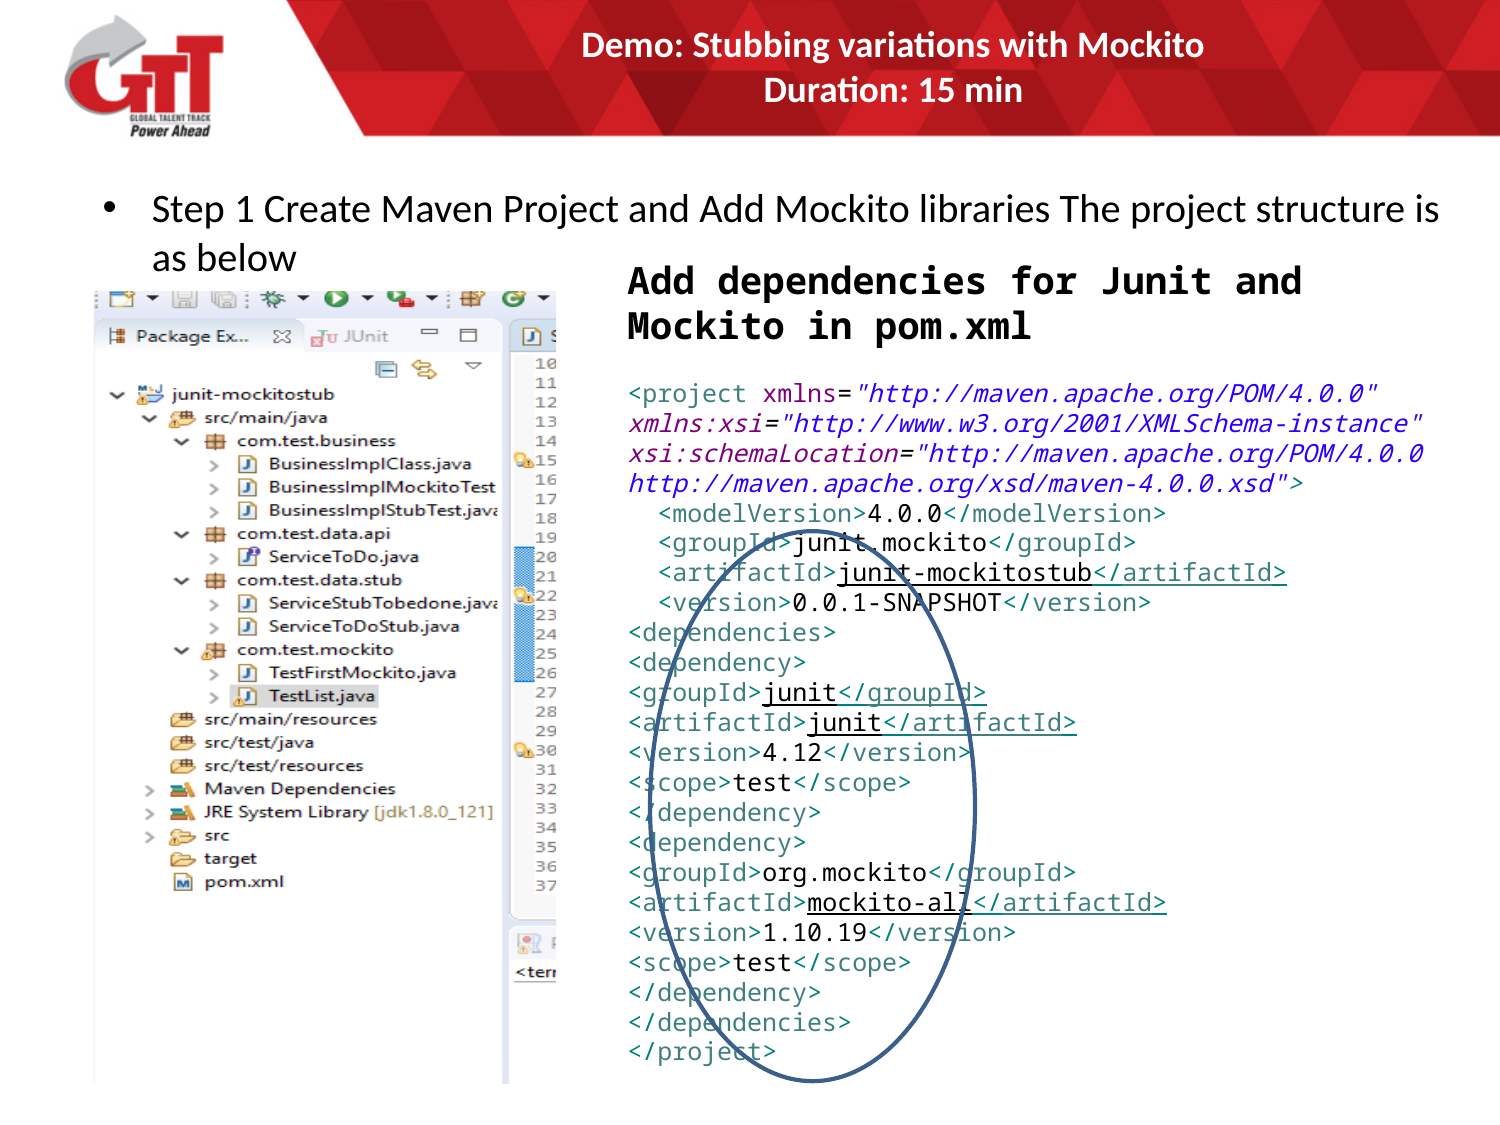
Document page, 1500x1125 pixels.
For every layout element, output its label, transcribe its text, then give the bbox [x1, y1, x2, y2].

title Demo: Stubbing variations with Mockito Duration: 15 min [324, 12, 1463, 118]
text_box [647, 529, 978, 1084]
picture [0, 0, 1500, 1125]
text_box Add dependencies for Junit and Mockito in pom.xml <project xmlns="http://maven.apache.org/POM/4.0.0" xmlns:xsi="http://www.w3.org/2001/XMLSchema-instance" xsi:schemaLocation="http://maven.apache.org/POM/4.0.0 http://maven.apache.org/xsd/maven-4.0.0.xsd"> <modelVersion>4.0.0</modelVersion> <groupId>junit.mockito</groupId> <artifactId>junit-mockitostub</artifactId> <version>0.0.1-SNAPSHOT</version> <dependencies> <dependency> <groupId>junit</groupId> <artifactId>junit</artifactId> <version>4.12</version> <scope>test</scope> </dependency> <dependency> <groupId>org.mockito</groupId> <artifactId>mockito-all</artifactId> <version>1.10.19</version> <scope>test</scope> </dependency> </dependencies> </project> [612, 249, 1438, 1074]
text_box Step 1 Create Maven Project and Add Mockito libraries The project structure is as below [87, 174, 1463, 288]
